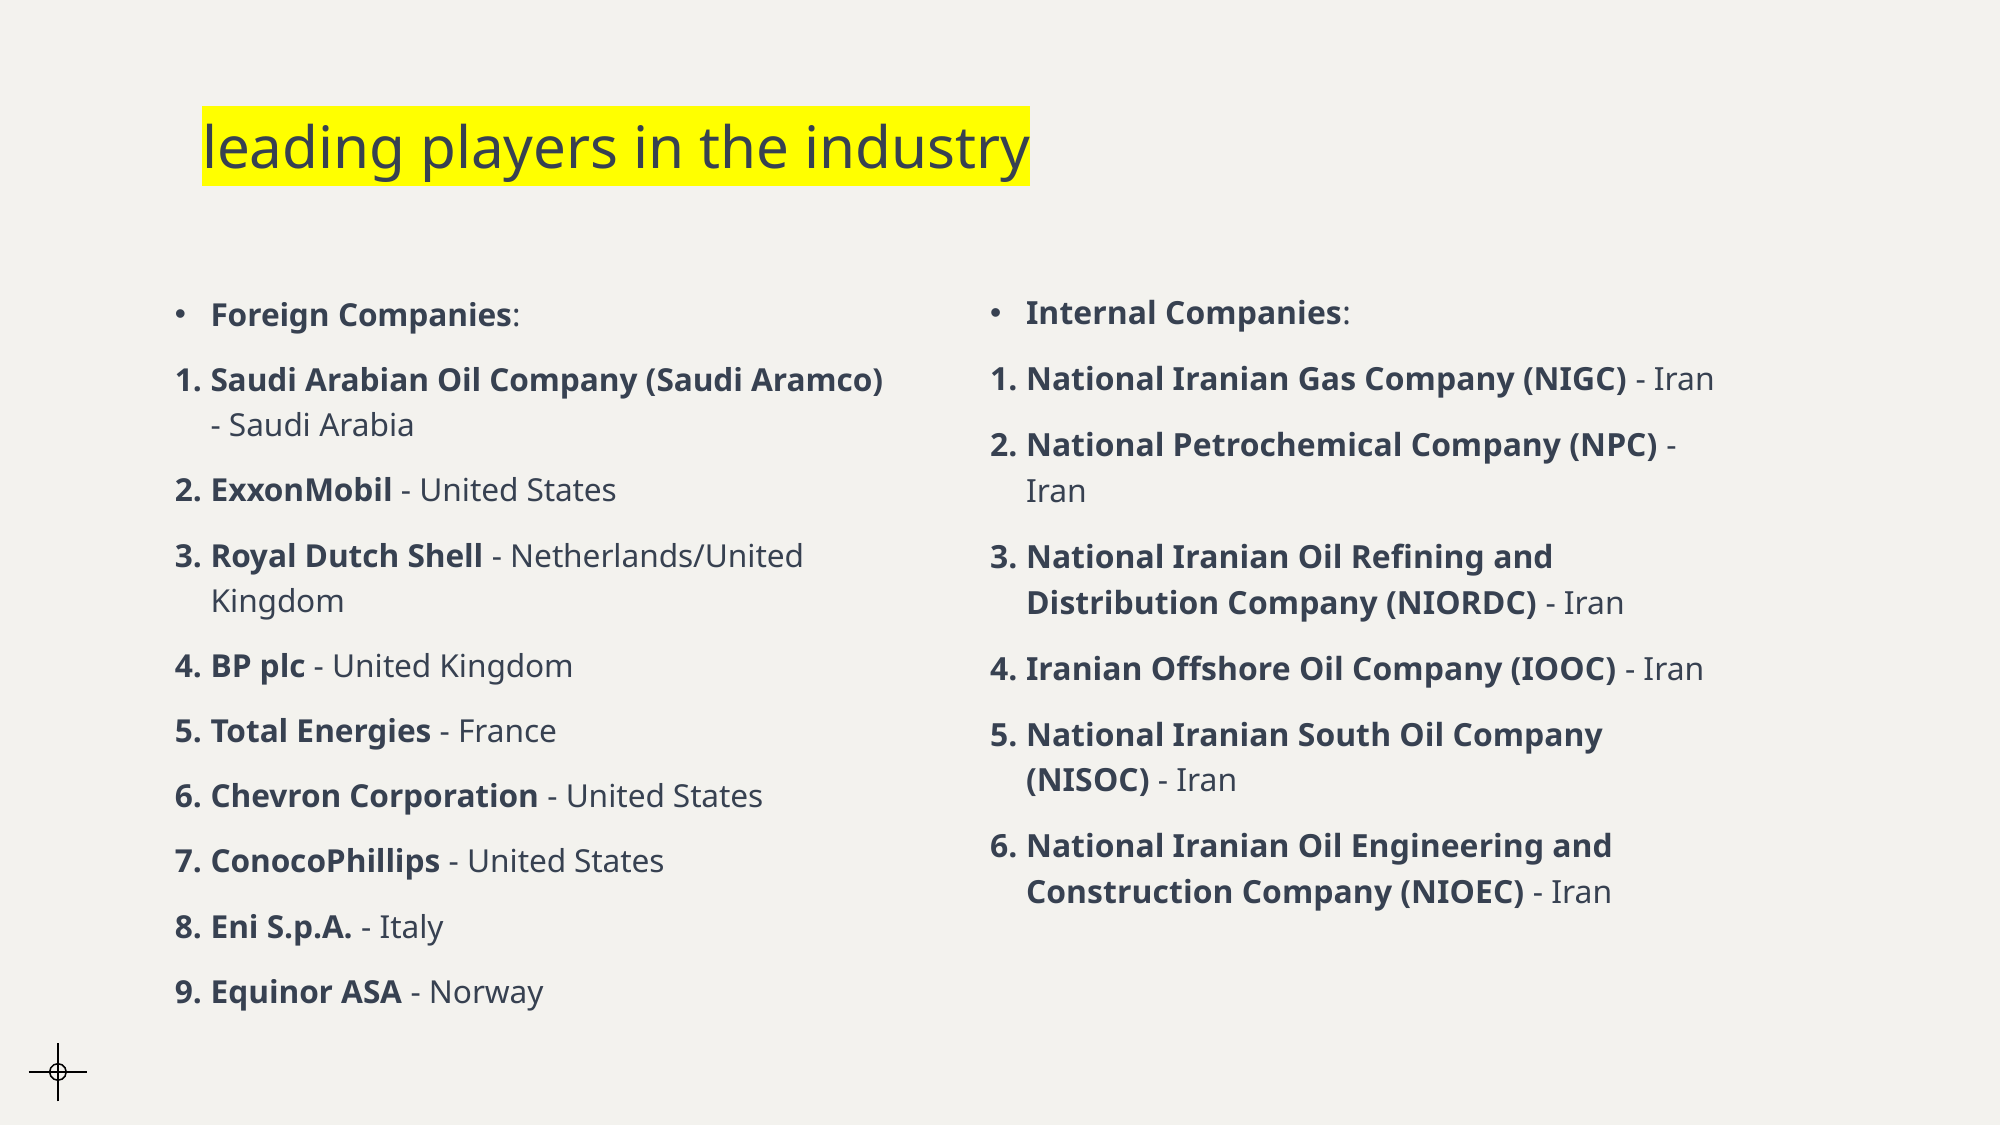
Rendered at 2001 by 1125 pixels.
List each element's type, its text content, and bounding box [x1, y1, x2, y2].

title leading players in the industry [187, 0, 1745, 188]
text_box Internal Companies: National Iranian Gas Company (NIGC) - Iran National Petrochemical Company (NPC) - Iran National Iranian Oil Refining and Distribution Company (NIORDC) - Iran Iranian Offshore Oil Company (IOOC) - Iran National Iranian South Oil Company (NISOC) - Iran National Iranian Oil Engineering and Construction Company (NIOEC) - Iran [975, 278, 1733, 959]
list Foreign Companies: Saudi Arabian Oil Company (Saudi Aramco) - Saudi Arabia ExxonMobil - United States Royal Dutch Shell - Netherlands/United Kingdom BP plc - United Kingdom Total Energies - France Chevron Corporation - United States ConocoPhillips - United States Eni S.p.A. - Italy Equinor ASA - Norway [160, 279, 918, 1018]
